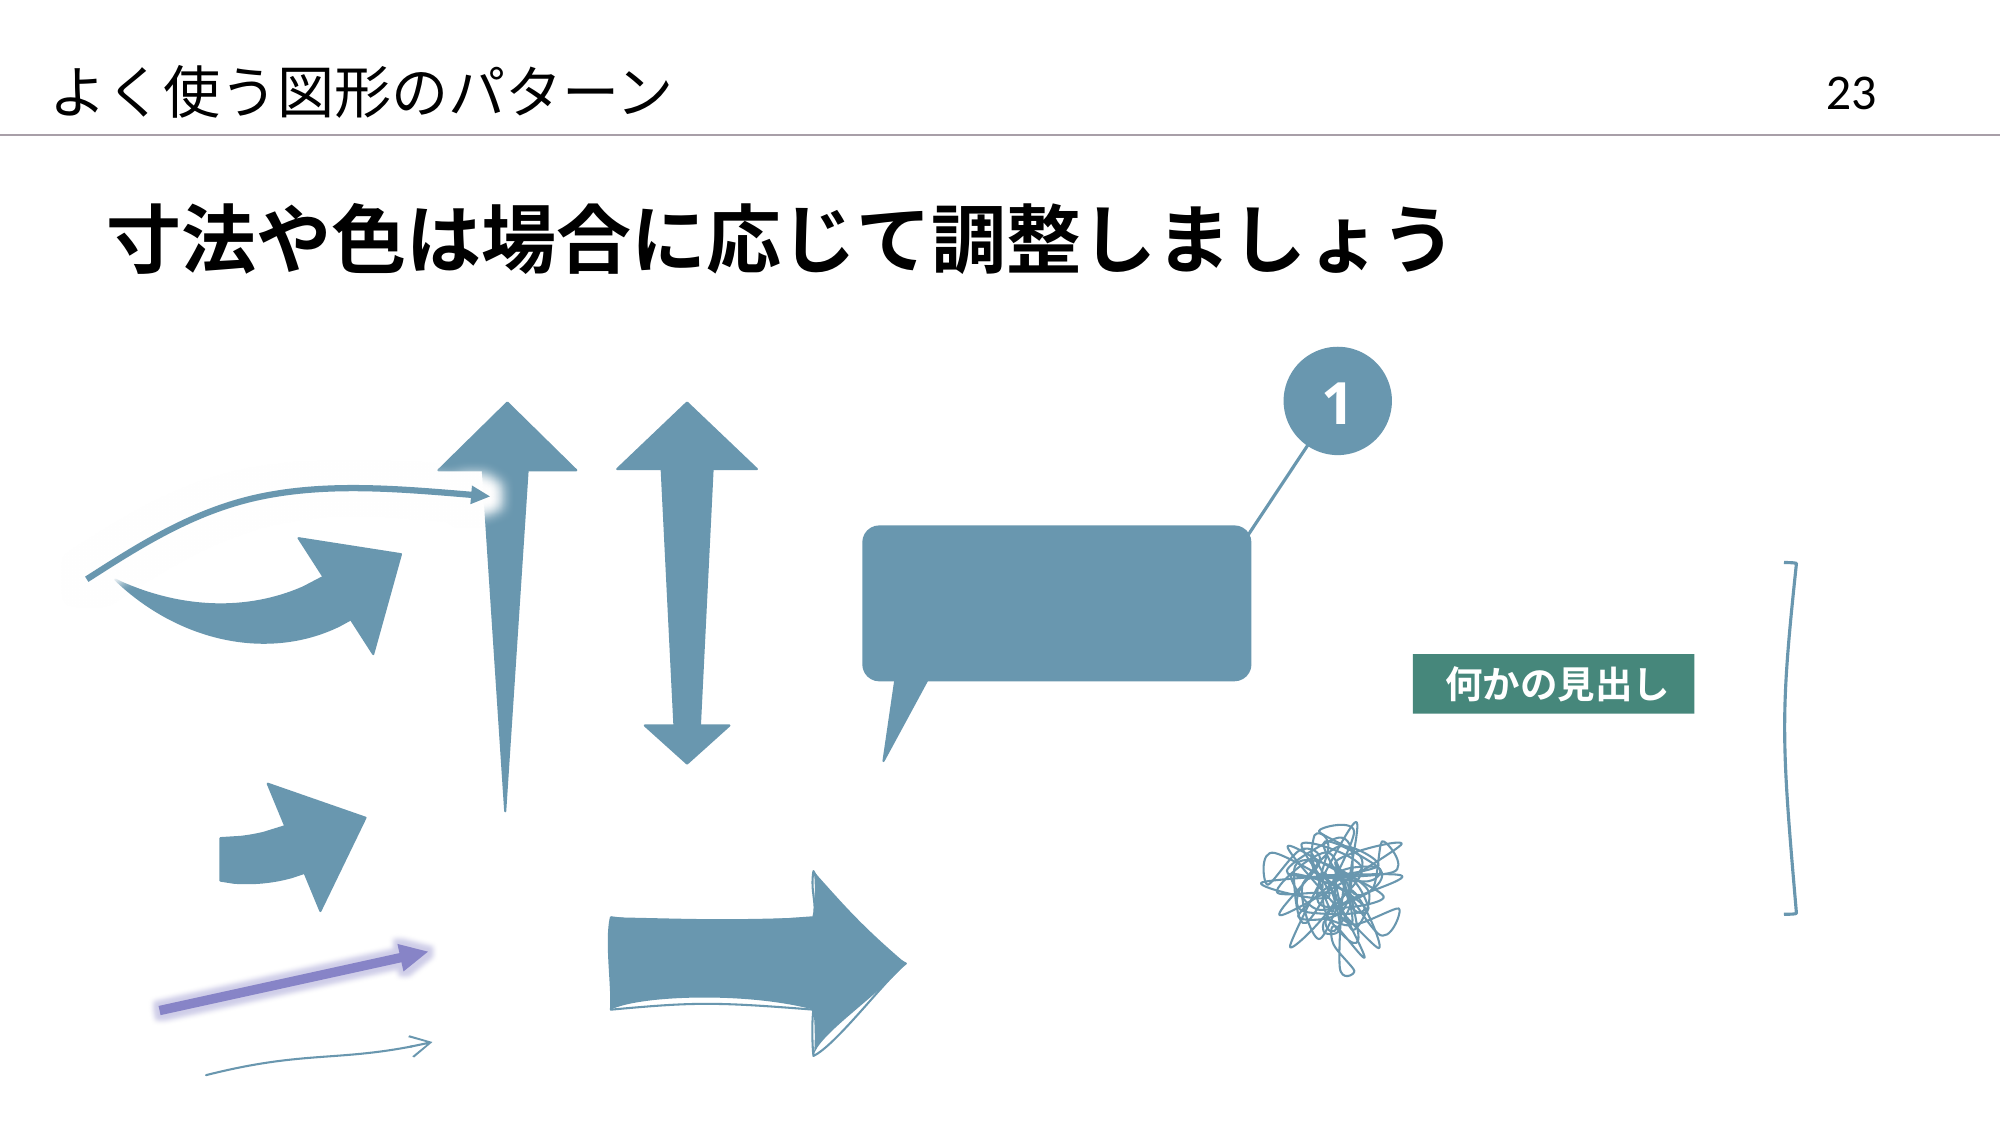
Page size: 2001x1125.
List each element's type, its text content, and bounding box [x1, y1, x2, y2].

text_box [159, 948, 428, 1012]
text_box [863, 526, 1251, 764]
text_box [617, 402, 757, 764]
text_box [1224, 440, 1312, 571]
list よく使う図形のパターン [34, 57, 1914, 135]
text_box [214, 763, 369, 902]
text_box [607, 870, 907, 1057]
text_box [205, 1035, 433, 1077]
text_box 何かの見出し [1412, 654, 1695, 714]
text_box [86, 525, 177, 581]
text_box [1780, 561, 1799, 915]
text_box 1 [1283, 346, 1392, 456]
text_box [177, 468, 375, 726]
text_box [1263, 825, 1406, 977]
title 寸法や色は場合に応じて調整しましょう [91, 166, 1913, 321]
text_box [438, 402, 577, 812]
text_box [375, 487, 438, 521]
